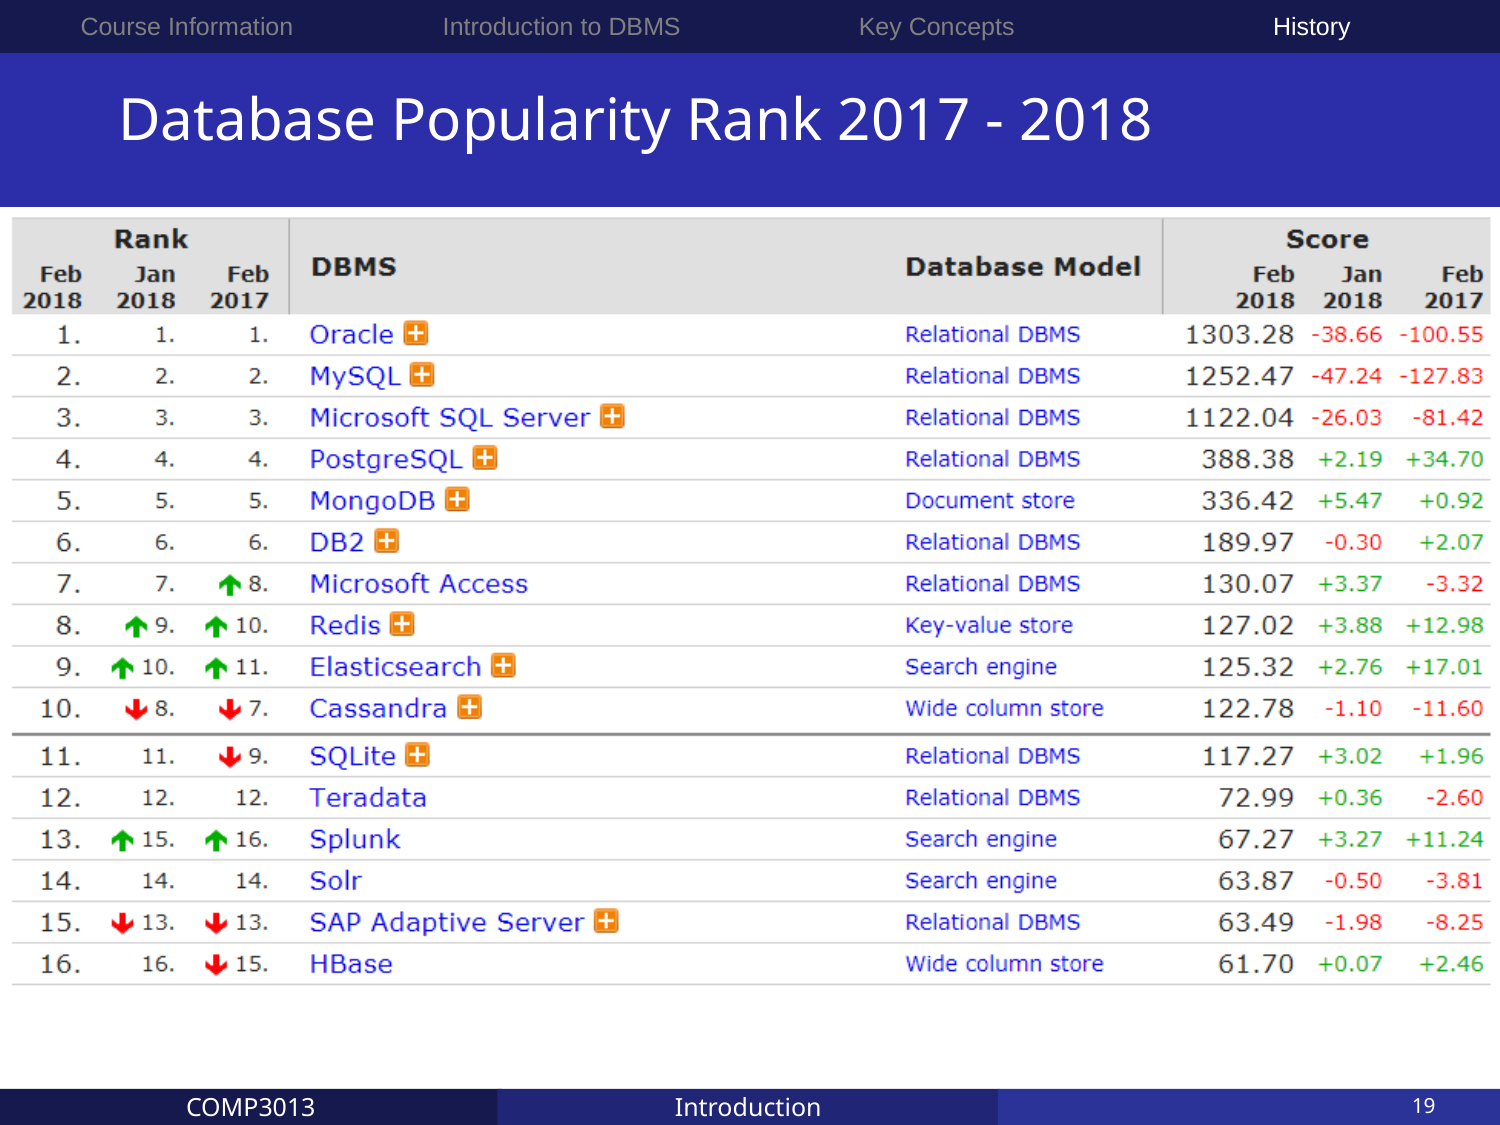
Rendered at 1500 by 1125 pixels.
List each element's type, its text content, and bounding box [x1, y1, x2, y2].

title Database Popularity Rank 2017 - 2018 [103, 53, 1397, 191]
text_box History [1124, 0, 1500, 53]
text_box Key Concepts [749, 0, 1124, 53]
text_box Course Information [0, 0, 373, 53]
picture [0, 213, 1500, 987]
text_box Introduction to DBMS [373, 0, 749, 53]
